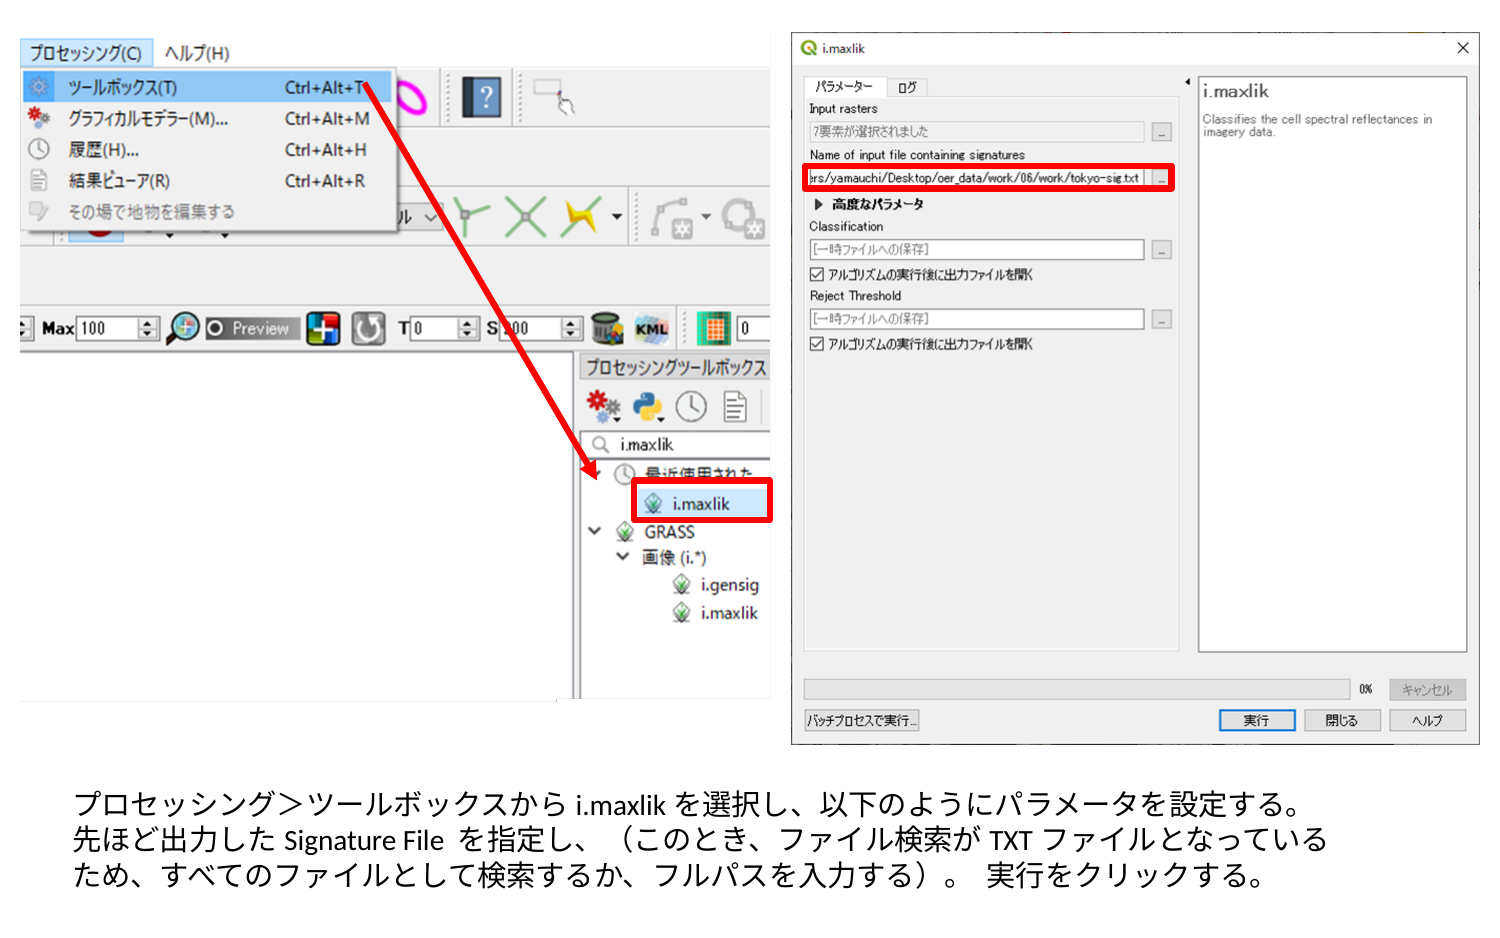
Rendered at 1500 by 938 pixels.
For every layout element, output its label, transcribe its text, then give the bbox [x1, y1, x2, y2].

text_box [364, 82, 598, 481]
picture [20, 32, 1480, 746]
text_box プロセッシング＞ツールボックスからi.maxlikを選択し、以下のようにパラメータを設定する。 先ほど出力したSignature File を指定し、（このとき、ファイル検索がTXTファイルとなっているため、すべてのファイルとして検索するか、フルパスを入力する）。 実行をクリックする。 [57, 779, 1347, 900]
